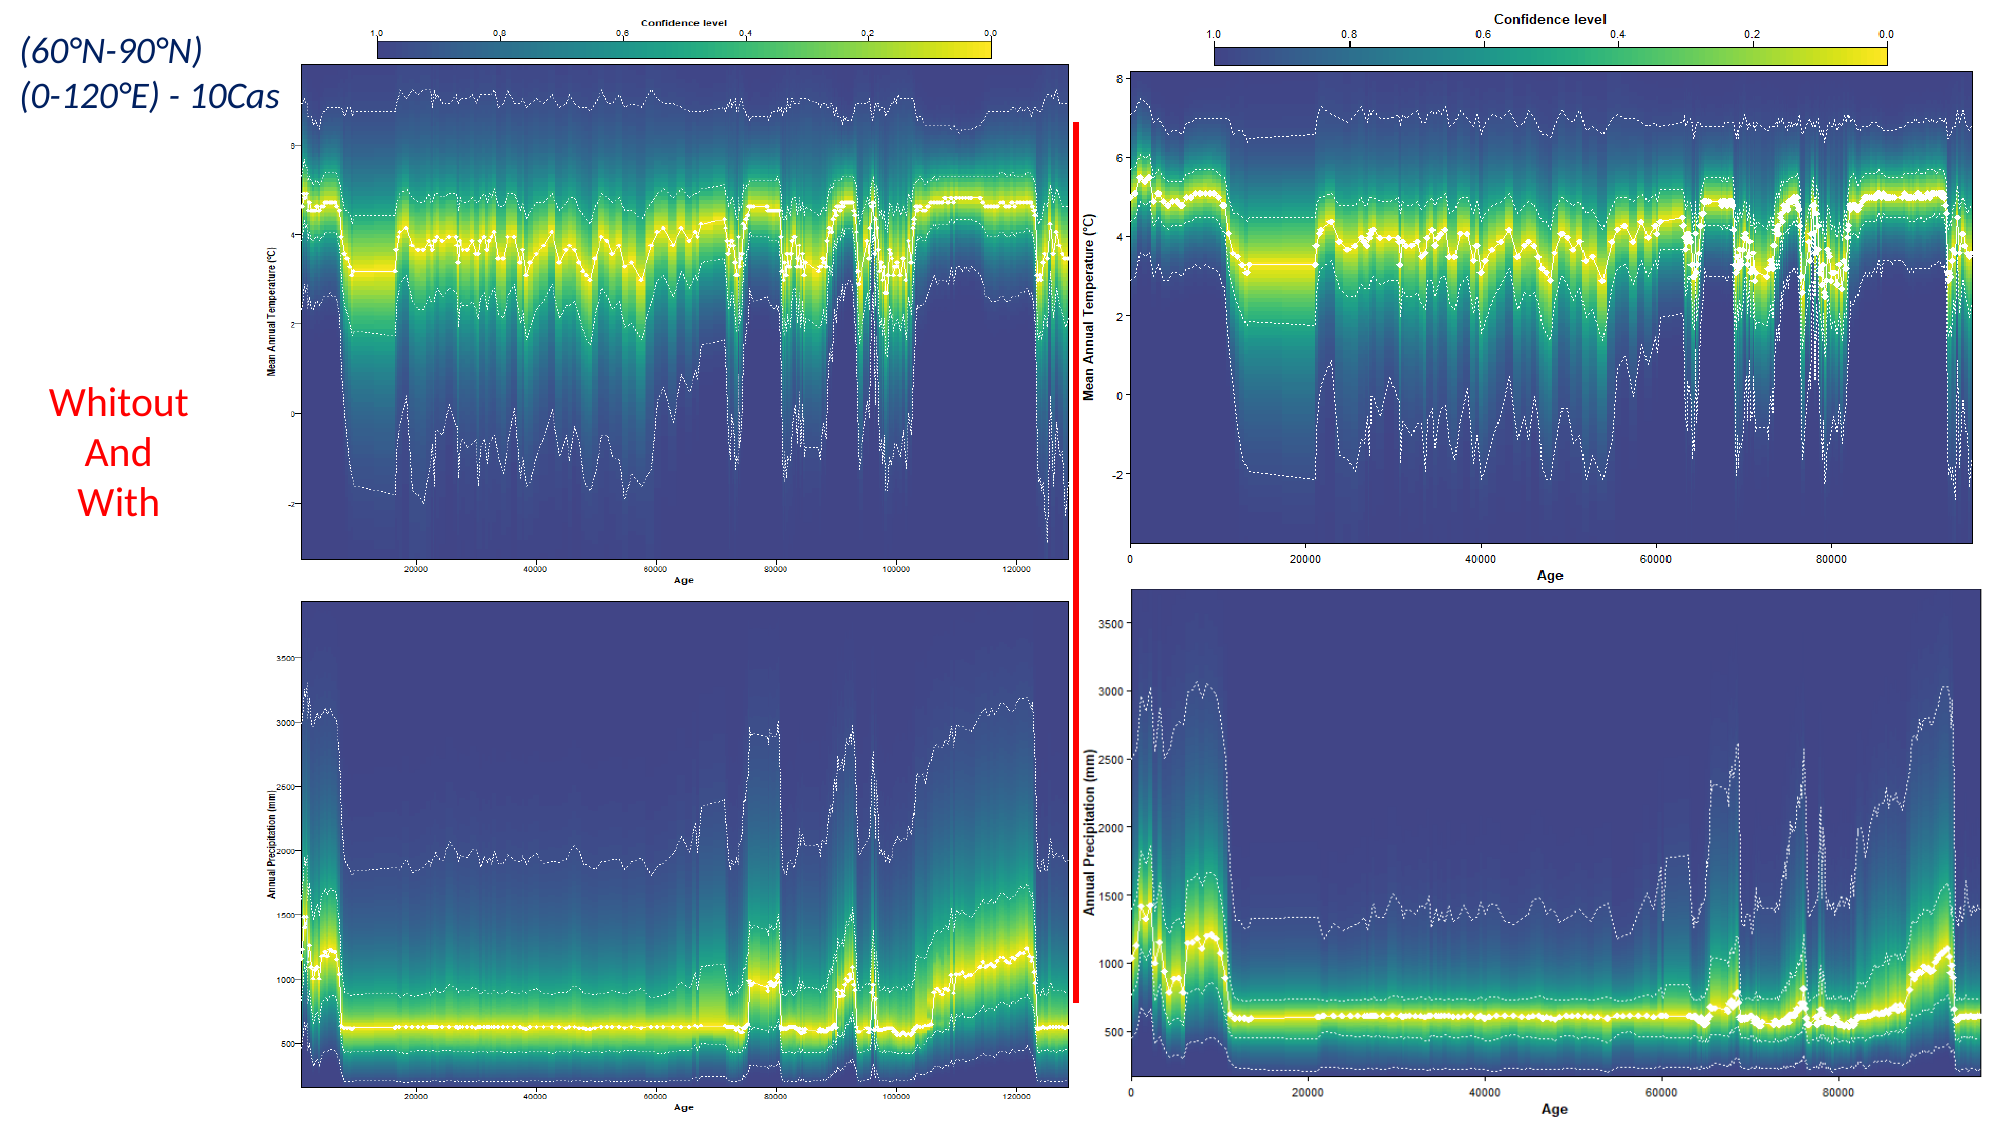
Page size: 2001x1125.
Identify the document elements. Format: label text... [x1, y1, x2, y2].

text_box Whitout And With [0, 367, 261, 533]
picture [261, 0, 1993, 1125]
text_box (60°N-90°N) (0-120°E) - 10Cas [4, 18, 261, 124]
